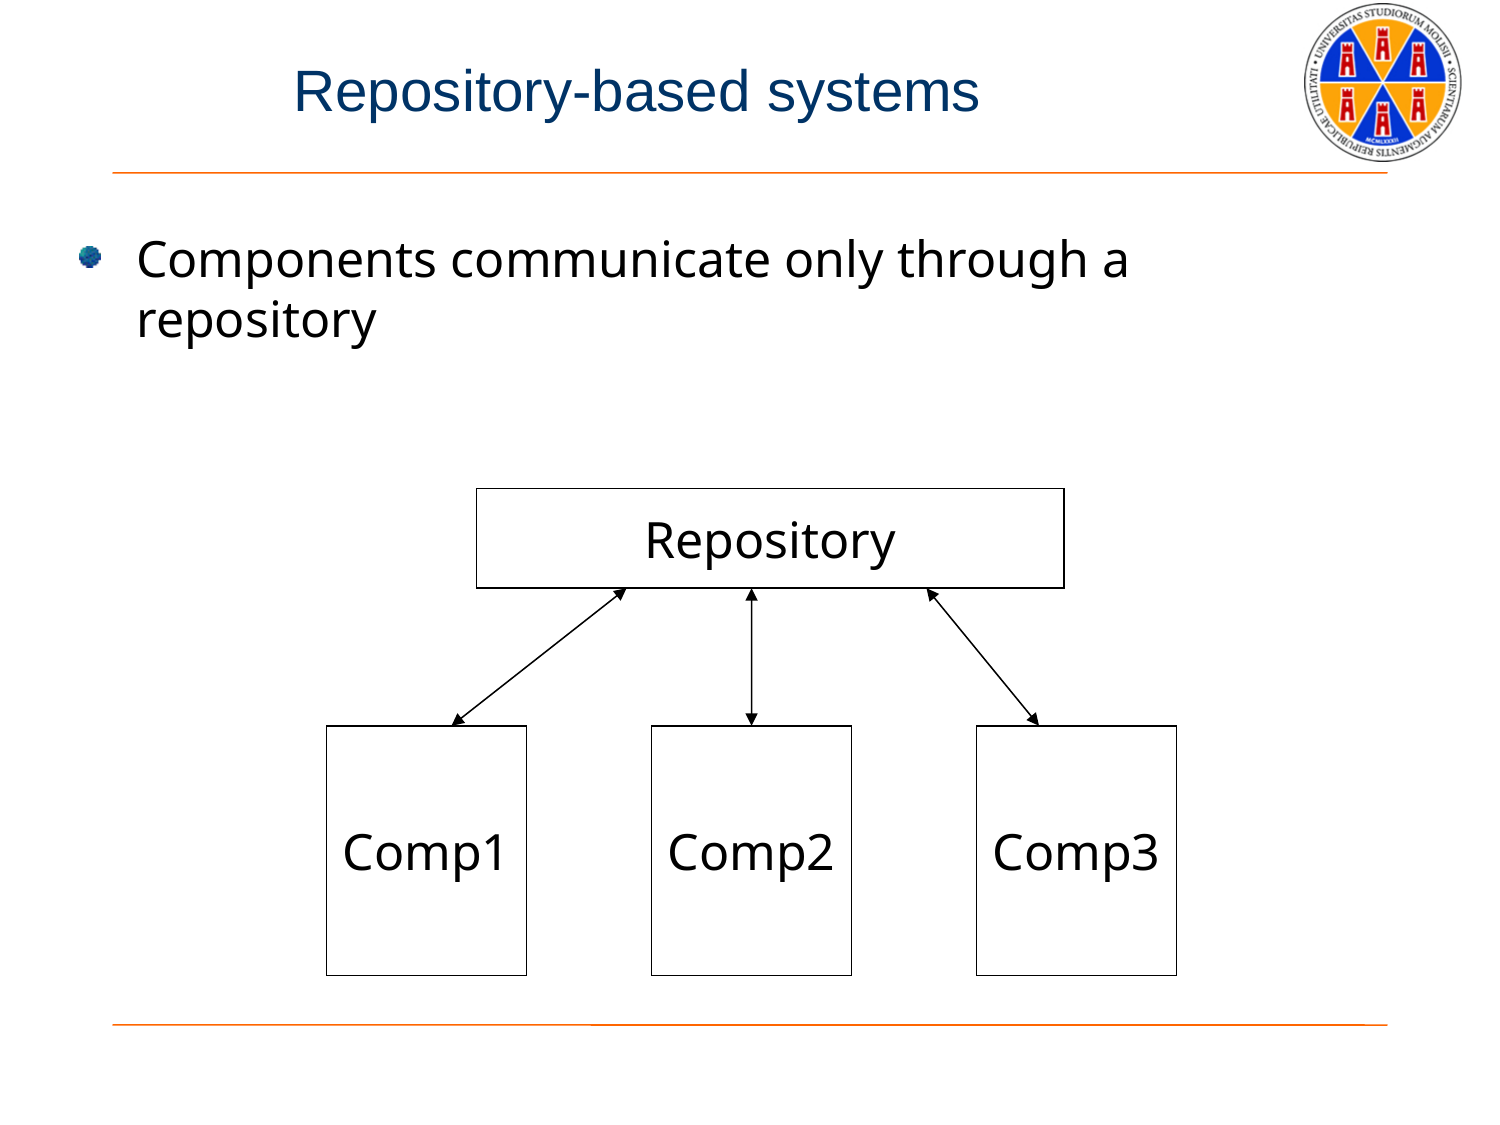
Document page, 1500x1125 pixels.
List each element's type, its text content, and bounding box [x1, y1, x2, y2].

text_box [926, 588, 1040, 726]
text_box Comp2 [651, 725, 852, 976]
picture [79, 246, 101, 268]
text_box Comp3 [976, 725, 1177, 976]
list Components communicate only through a repository [64, 219, 1340, 401]
text_box Repository [476, 488, 1064, 589]
text_box [745, 588, 758, 726]
title Repository-based systems [278, 18, 1211, 157]
picture [1269, 0, 1500, 166]
text_box [451, 588, 627, 726]
text_box Comp1 [326, 725, 527, 976]
